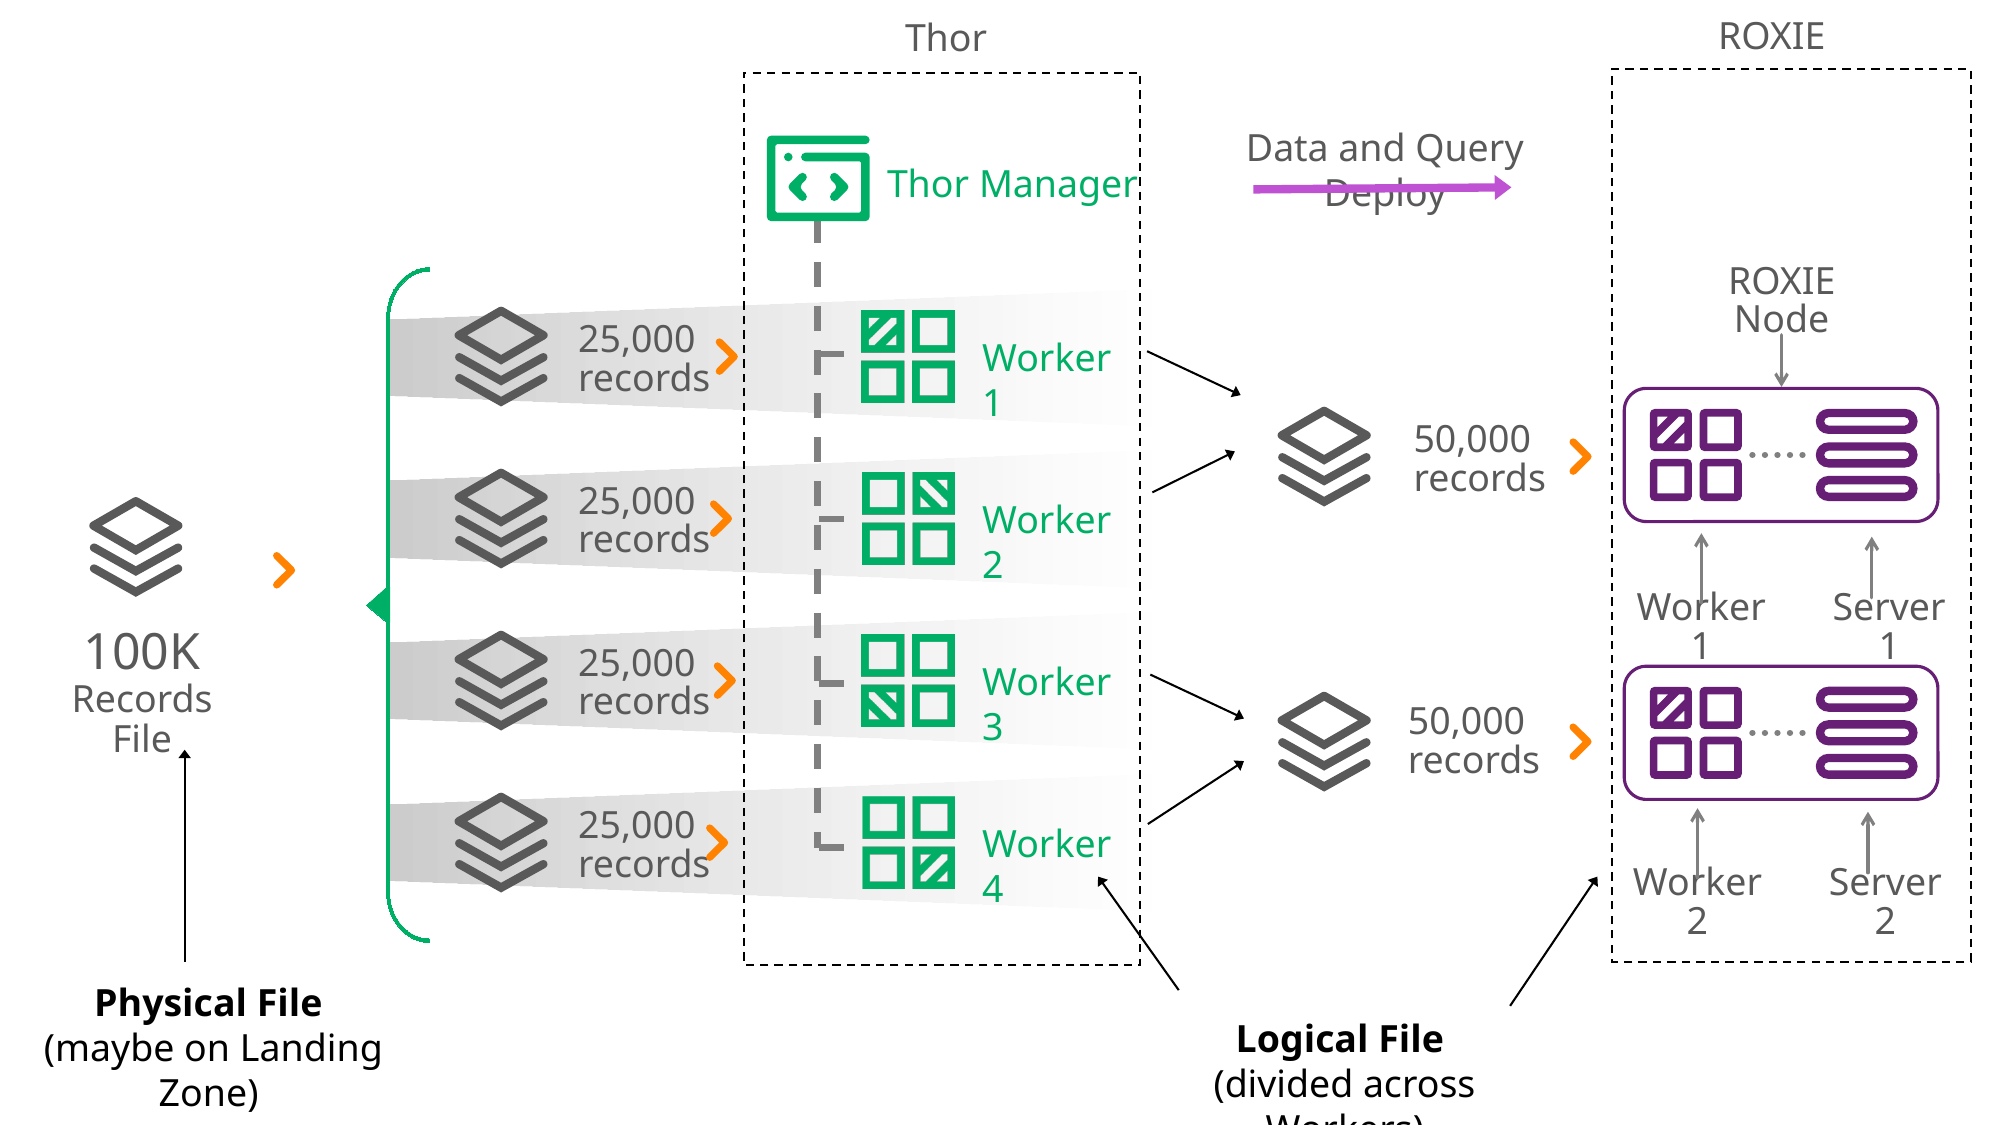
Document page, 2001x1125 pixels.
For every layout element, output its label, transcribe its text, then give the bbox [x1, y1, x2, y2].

text_box [1278, 759, 1371, 792]
text_box [1278, 453, 1371, 486]
text_box [273, 552, 296, 589]
text_box [89, 564, 183, 597]
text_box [1510, 876, 1598, 1006]
text_box Worker 1 [1615, 601, 1787, 656]
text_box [1146, 351, 1241, 396]
text_box Thor [832, 13, 1060, 68]
text_box Logical File (divided across Workers) [1129, 1008, 1561, 1125]
text_box [1611, 68, 1972, 963]
text_box Physical File (maybe on Landing Zone) [0, 971, 430, 1122]
text_box [1277, 406, 1371, 465]
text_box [1649, 686, 1918, 779]
text_box [1277, 691, 1371, 750]
text_box [743, 72, 1141, 287]
text_box [1278, 738, 1371, 771]
text_box 100K Records File [46, 619, 239, 761]
text_box [89, 543, 183, 576]
picture [861, 796, 955, 889]
text_box 50,000 records [1413, 414, 1569, 507]
picture [861, 310, 955, 403]
text_box [395, 267, 430, 287]
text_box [1097, 876, 1179, 991]
picture [861, 634, 955, 727]
text_box [89, 497, 183, 555]
text_box ROXIE [1658, 10, 1886, 65]
text_box [1569, 723, 1592, 760]
text_box [1278, 474, 1371, 507]
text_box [1150, 674, 1244, 719]
text_box [390, 912, 430, 943]
text_box [743, 912, 1097, 966]
text_box 50,000 records [1407, 696, 1563, 789]
text_box [1569, 438, 1592, 475]
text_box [1152, 451, 1235, 493]
text_box Data and Query Deploy [1193, 123, 1577, 214]
text_box Server 1 [1803, 601, 1975, 656]
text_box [387, 287, 1176, 912]
picture [861, 472, 955, 565]
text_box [1649, 408, 1918, 502]
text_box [1147, 761, 1244, 825]
text_box [369, 589, 387, 620]
